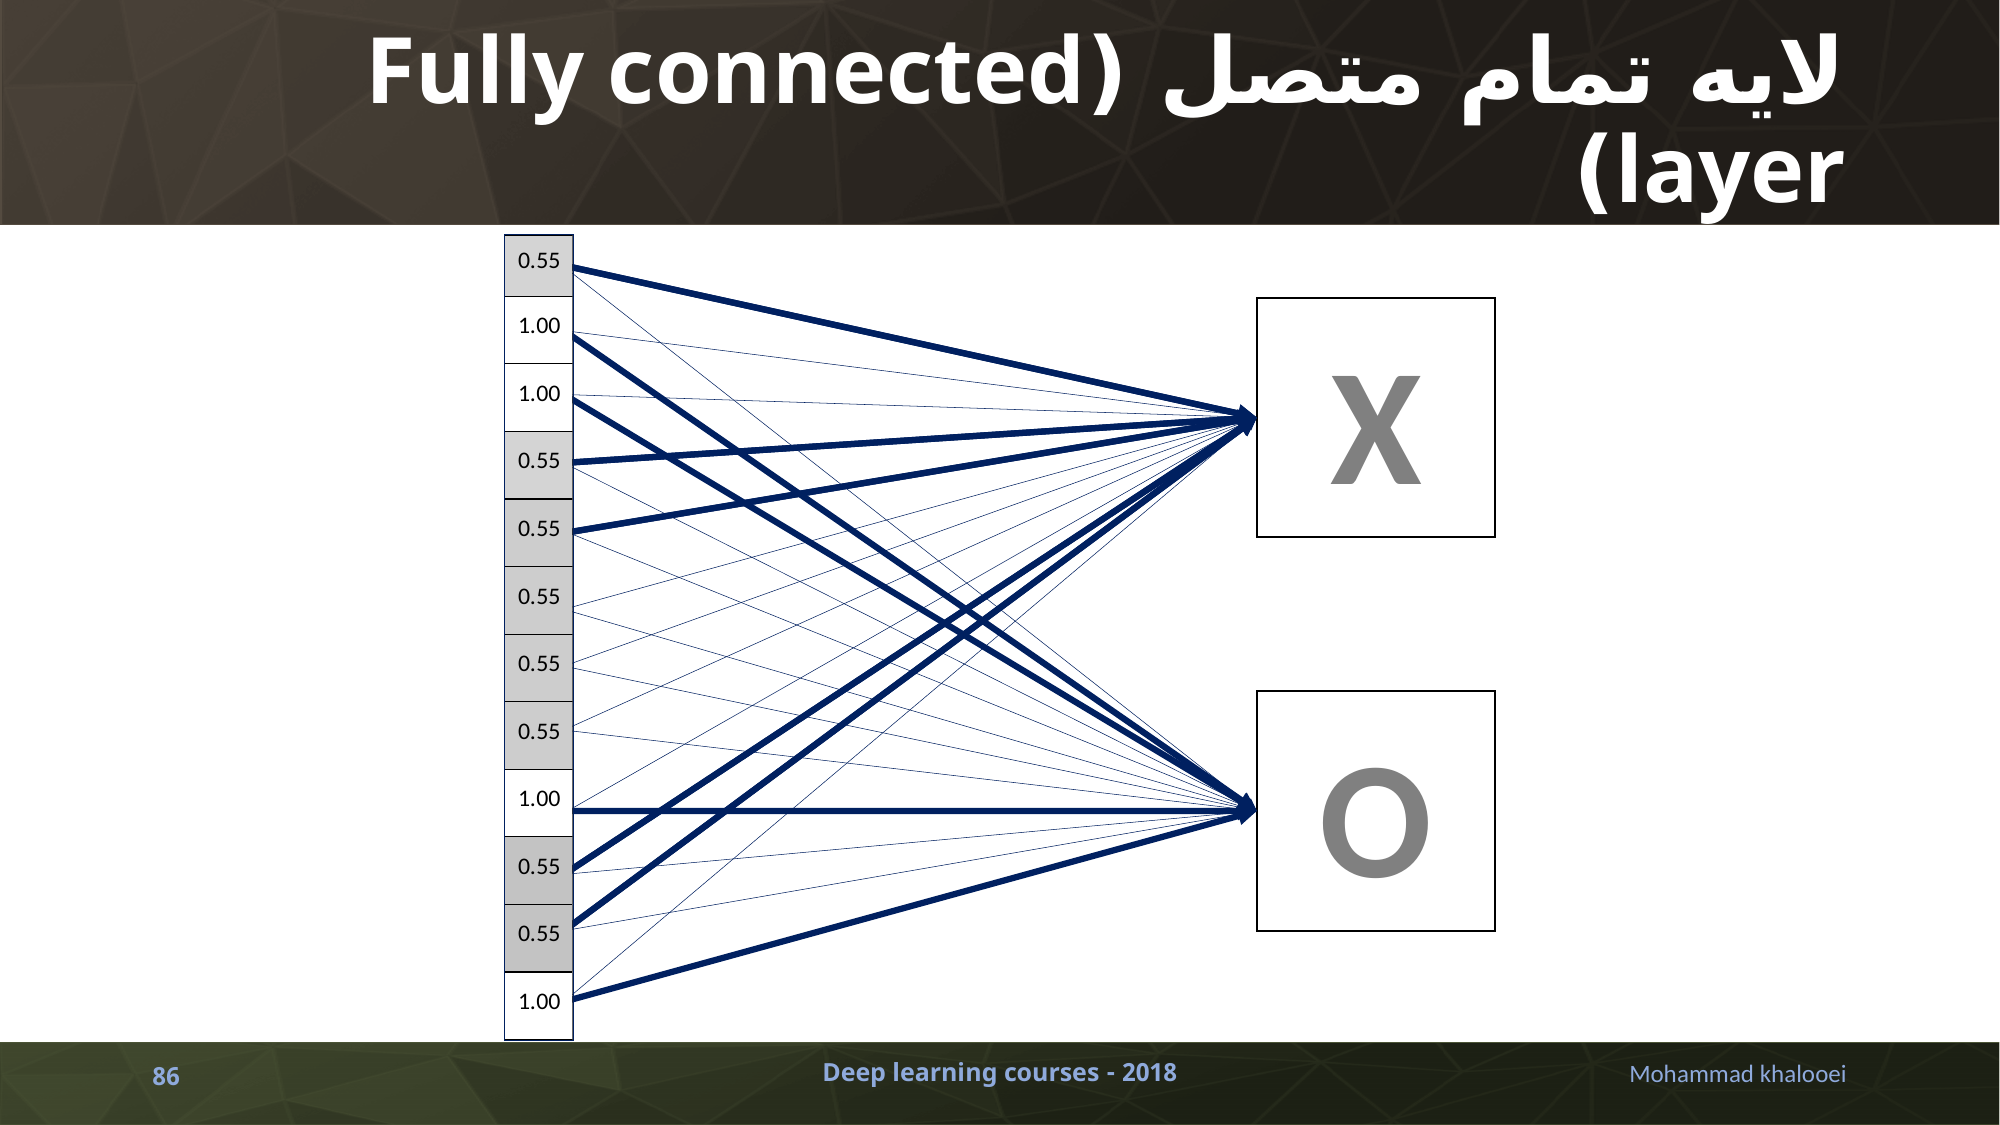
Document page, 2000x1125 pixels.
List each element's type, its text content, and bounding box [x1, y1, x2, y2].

footer Deep learning courses - 2018 [662, 1042, 1338, 1103]
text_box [504, 234, 1496, 1041]
title لایه تمام متصل (Fully connected layer) [137, 37, 1862, 210]
slide_number Mohammad khalooei [1412, 1042, 1862, 1103]
slide_number 86 [137, 1046, 588, 1107]
